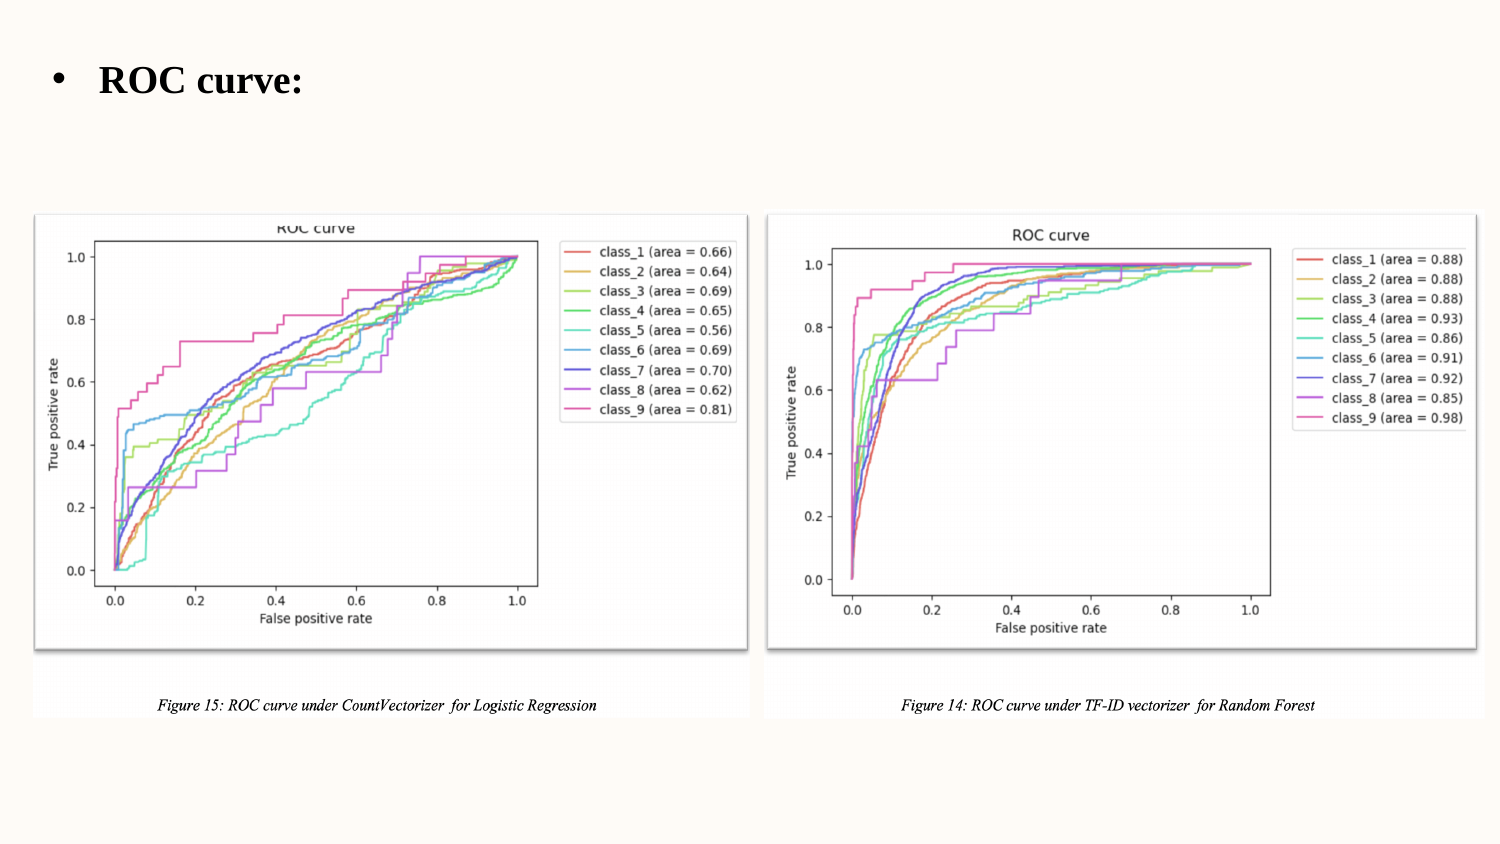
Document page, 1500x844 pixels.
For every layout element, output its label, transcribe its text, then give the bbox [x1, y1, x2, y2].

text_box ROC curve: [37, 46, 548, 109]
text_box [58, 549, 1442, 787]
picture [764, 209, 1485, 719]
picture [33, 211, 751, 718]
text_box [71, 57, 1500, 158]
